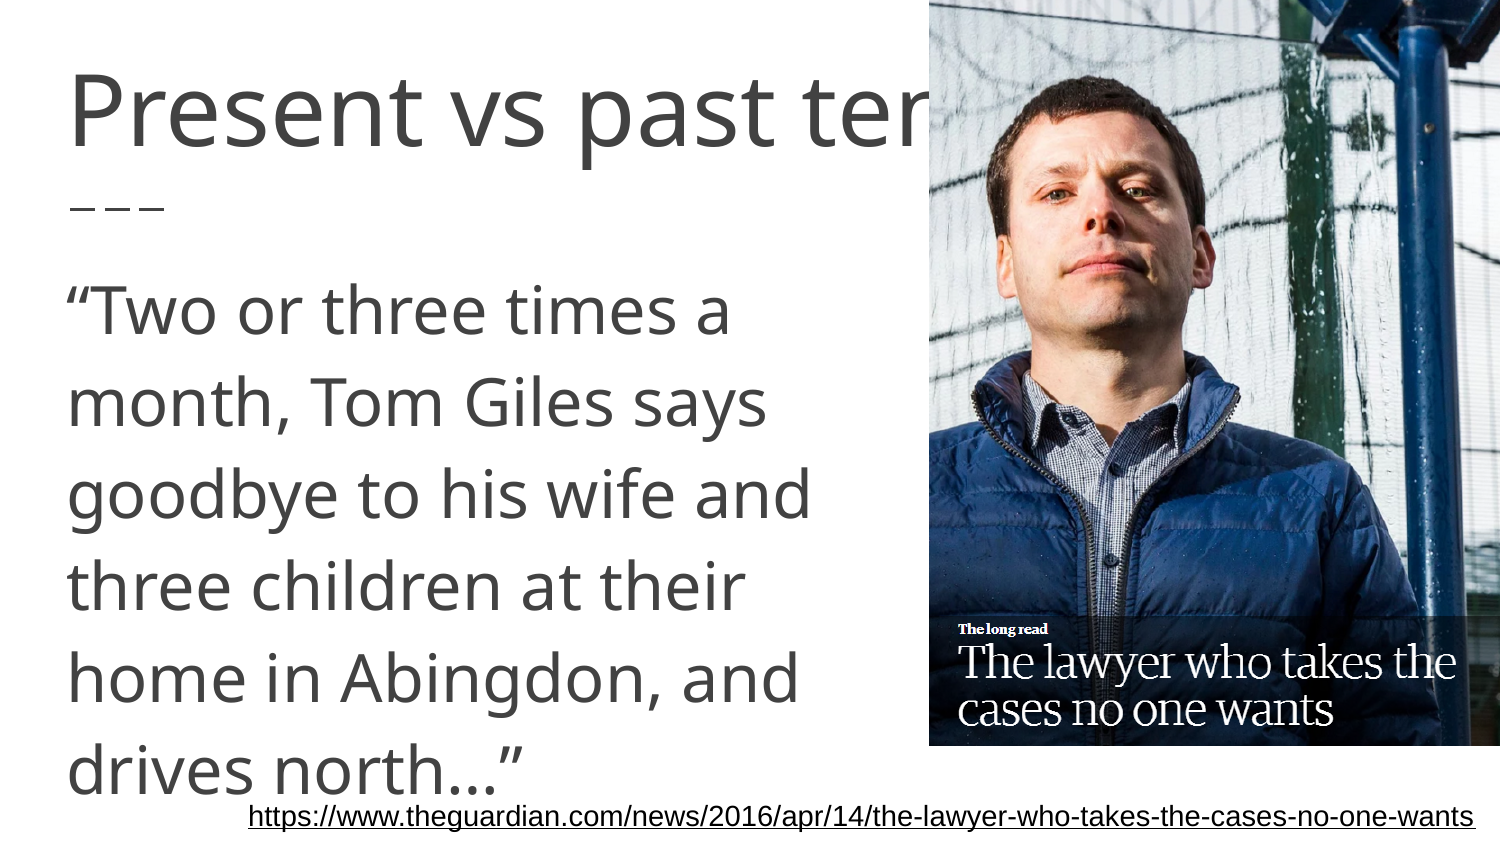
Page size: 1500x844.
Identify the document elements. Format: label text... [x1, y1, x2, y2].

text_box https://www.theguardian.com/news/2016/apr/14/the-lawyer-who-takes-the-cases-no-one-wants [233, 785, 1500, 844]
picture [928, 0, 1500, 747]
title Present vs past tense [51, 61, 923, 182]
list “Two or three times a month, Tom Giles says goodbye to his wife and three children at their home in Abingdon, and drives north…” [51, 240, 924, 750]
